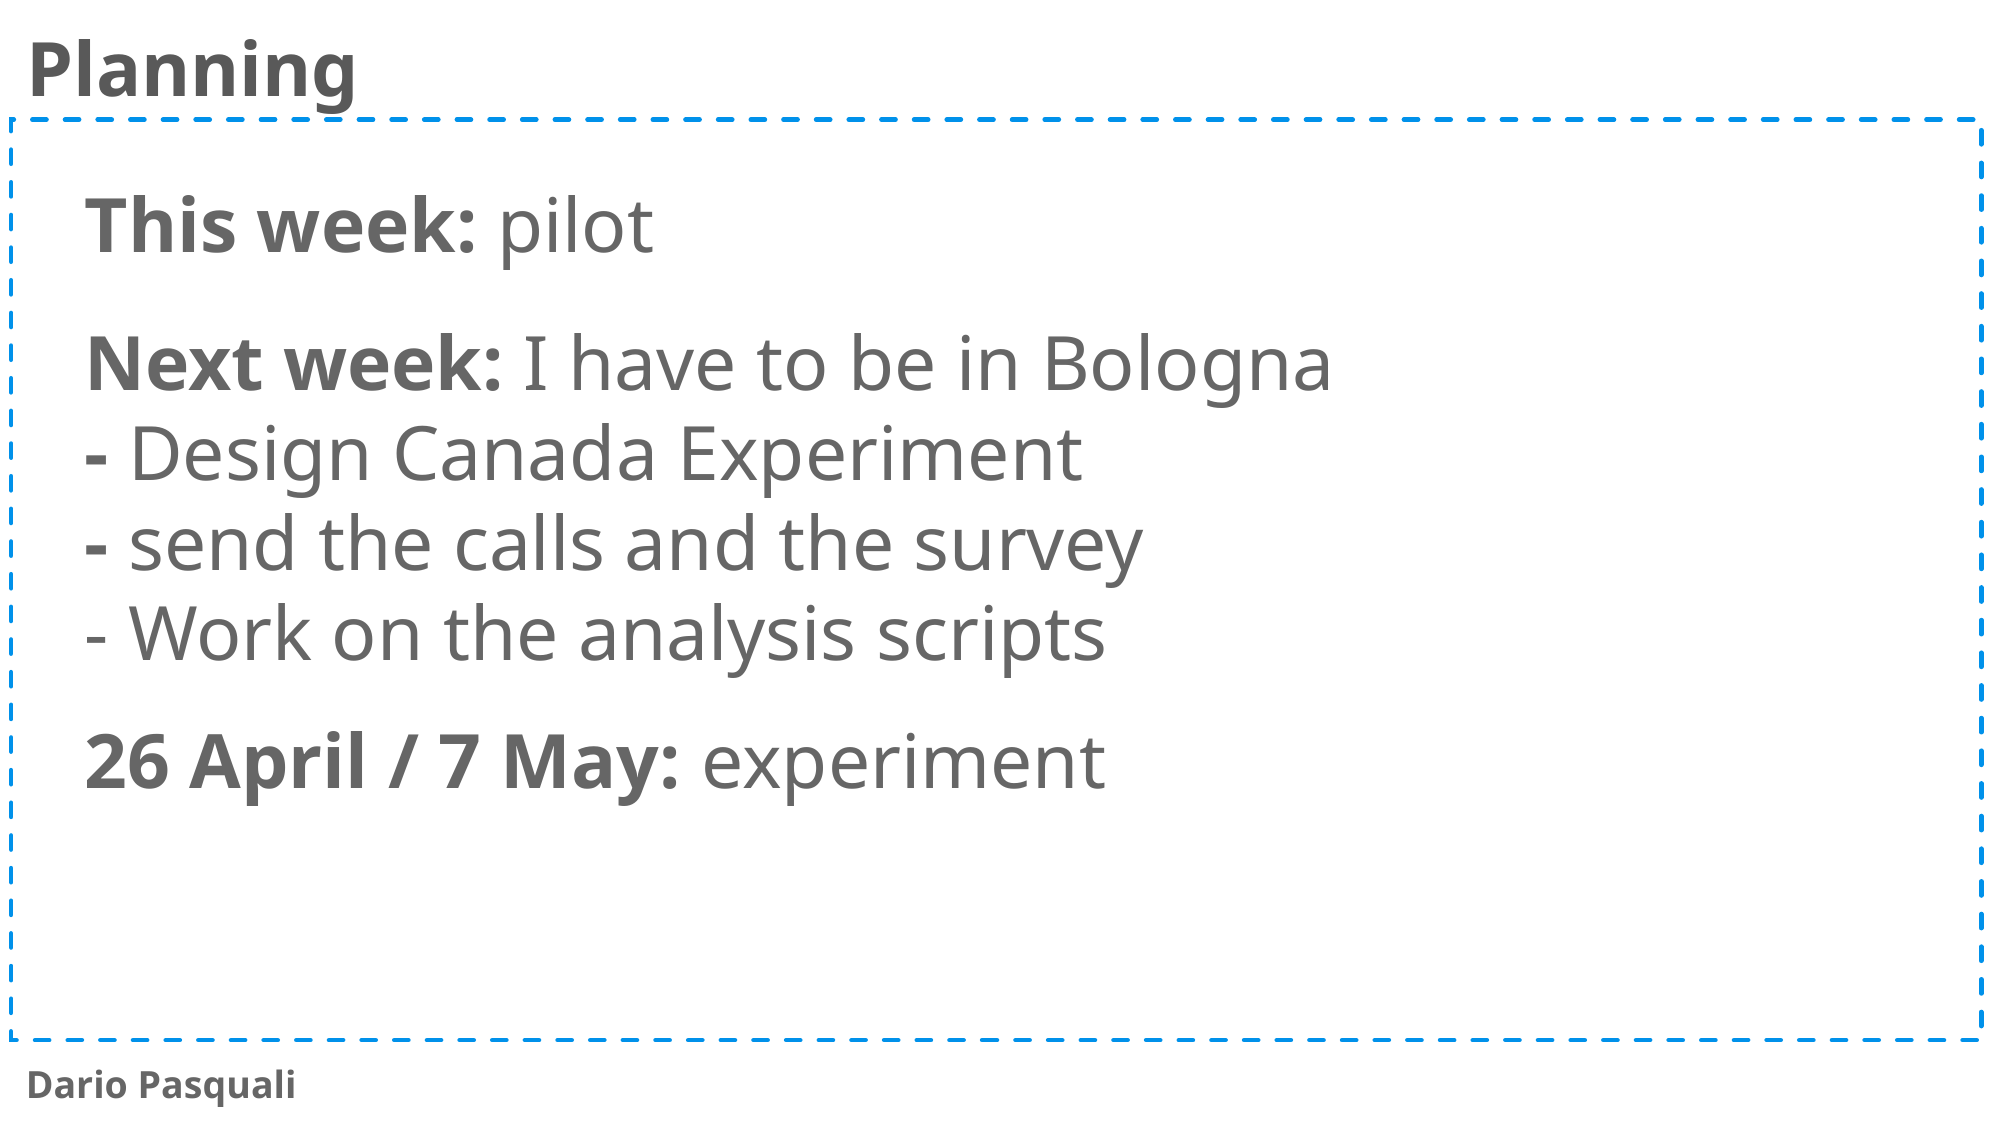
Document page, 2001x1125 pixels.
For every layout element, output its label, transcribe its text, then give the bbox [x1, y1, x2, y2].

text_box Next week: I have to be in Bologna - Design Canada Experiment - send the calls and the survey - Work on the analysis scripts [69, 307, 1829, 683]
text_box This week: pilot [69, 169, 1848, 275]
text_box [10, 119, 1982, 1041]
text_box 26 April / 7 May: experiment [69, 705, 1433, 811]
text_box Dario Pasquali [11, 1053, 382, 1114]
text_box Planning [11, 13, 468, 119]
